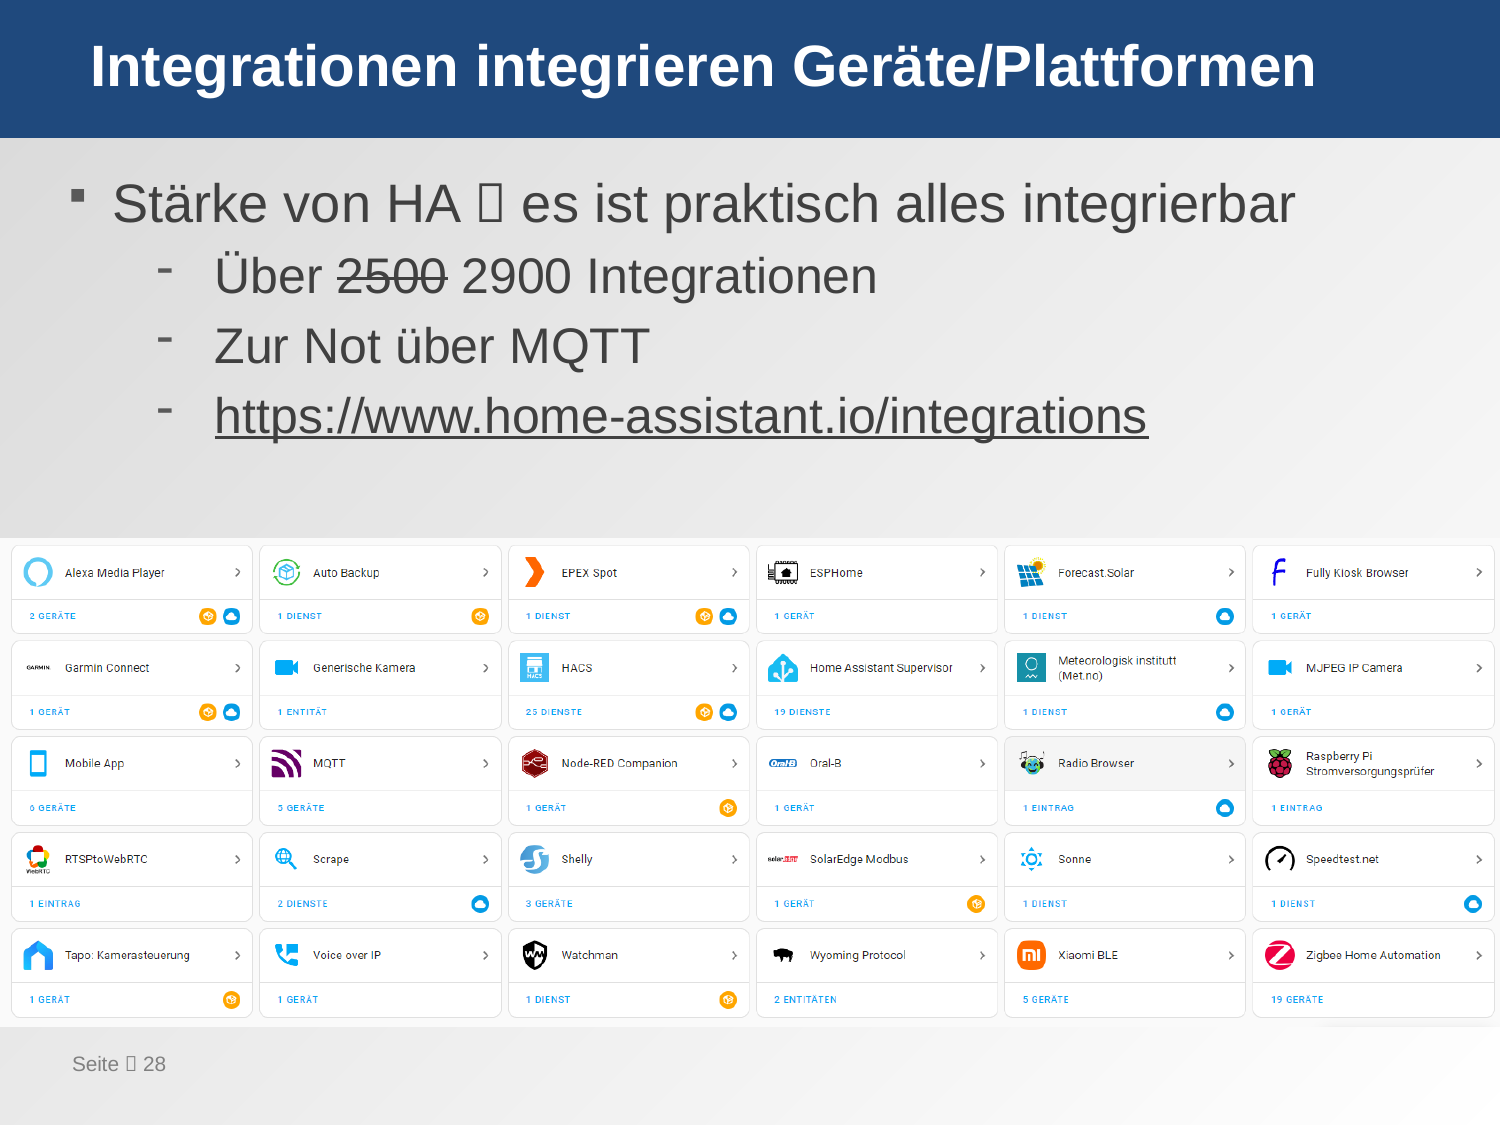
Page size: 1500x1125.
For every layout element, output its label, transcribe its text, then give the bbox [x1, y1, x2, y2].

title Integrationen integrieren Geräte/Plattformen [75, 20, 1425, 208]
picture [0, 538, 1500, 1027]
list Stärke von HA  es ist praktisch alles integrierbar Über 2500 2900 Integrationen Zur Not über MQTT https://www.home-assistant.io/integrations [53, 160, 1400, 537]
